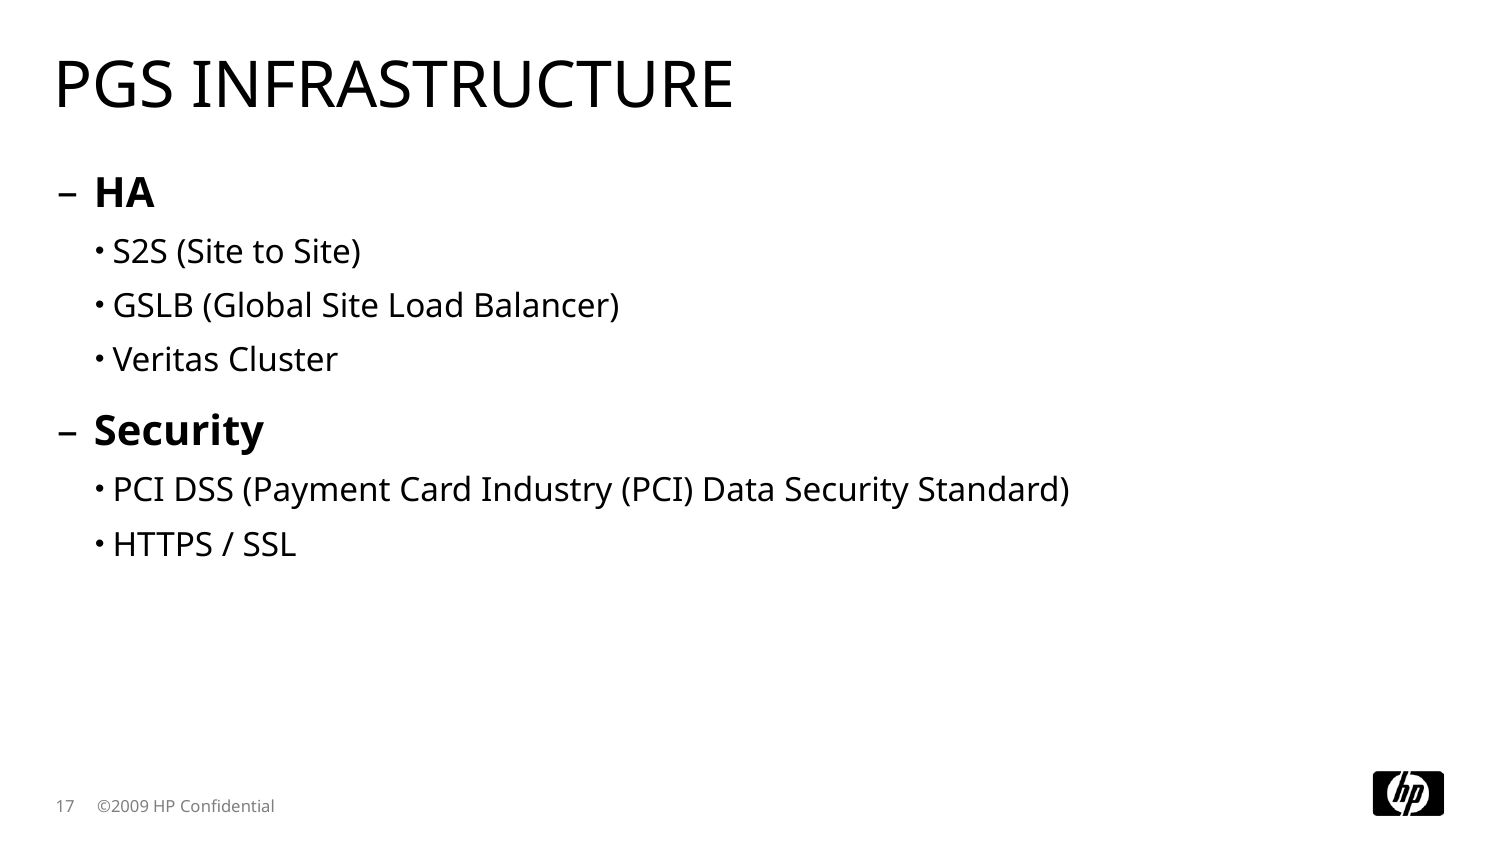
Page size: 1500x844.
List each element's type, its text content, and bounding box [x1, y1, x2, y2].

list HA S2S (Site to Site) GSLB (Global Site Load Balancer) Veritas Cluster Security PCI DSS (Payment Card Industry (PCI) Data Security Standard) HTTPS / SSL [41, 153, 1299, 755]
title PGS Infrastructure [38, 48, 1413, 131]
picture [1372, 771, 1445, 816]
